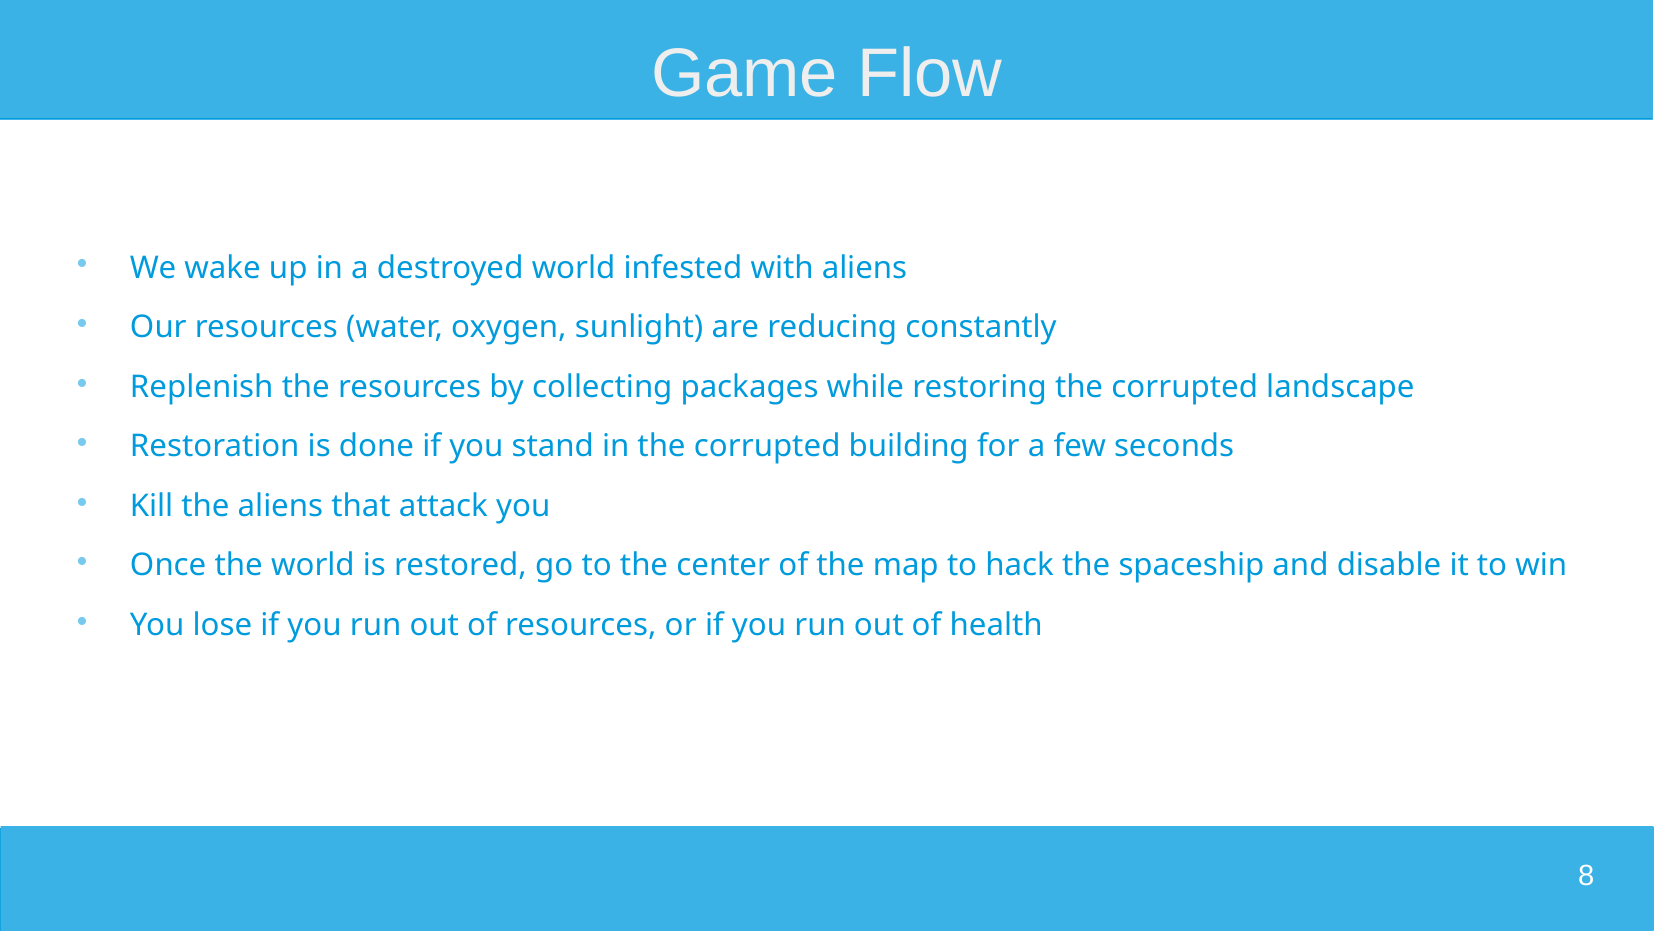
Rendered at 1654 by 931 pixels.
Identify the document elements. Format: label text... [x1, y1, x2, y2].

title Game Flow [59, 0, 1595, 147]
picture [0, 828, 1654, 931]
list We wake up in a destroyed world infested with aliens Our resources (water, oxygen, sunlight) are reducing constantly Replenish the resources by collecting packages while restoring the corrupted landscape Restoration is done if you stand in the corrupted building for a few seconds Kill the aliens that attack you Once the world is restored, go to the center of the map to hack the spaceship and disable it to win You lose if you run out of resources, or if you run out of health [59, 187, 1595, 778]
slide_number 8 [1210, 856, 1595, 916]
